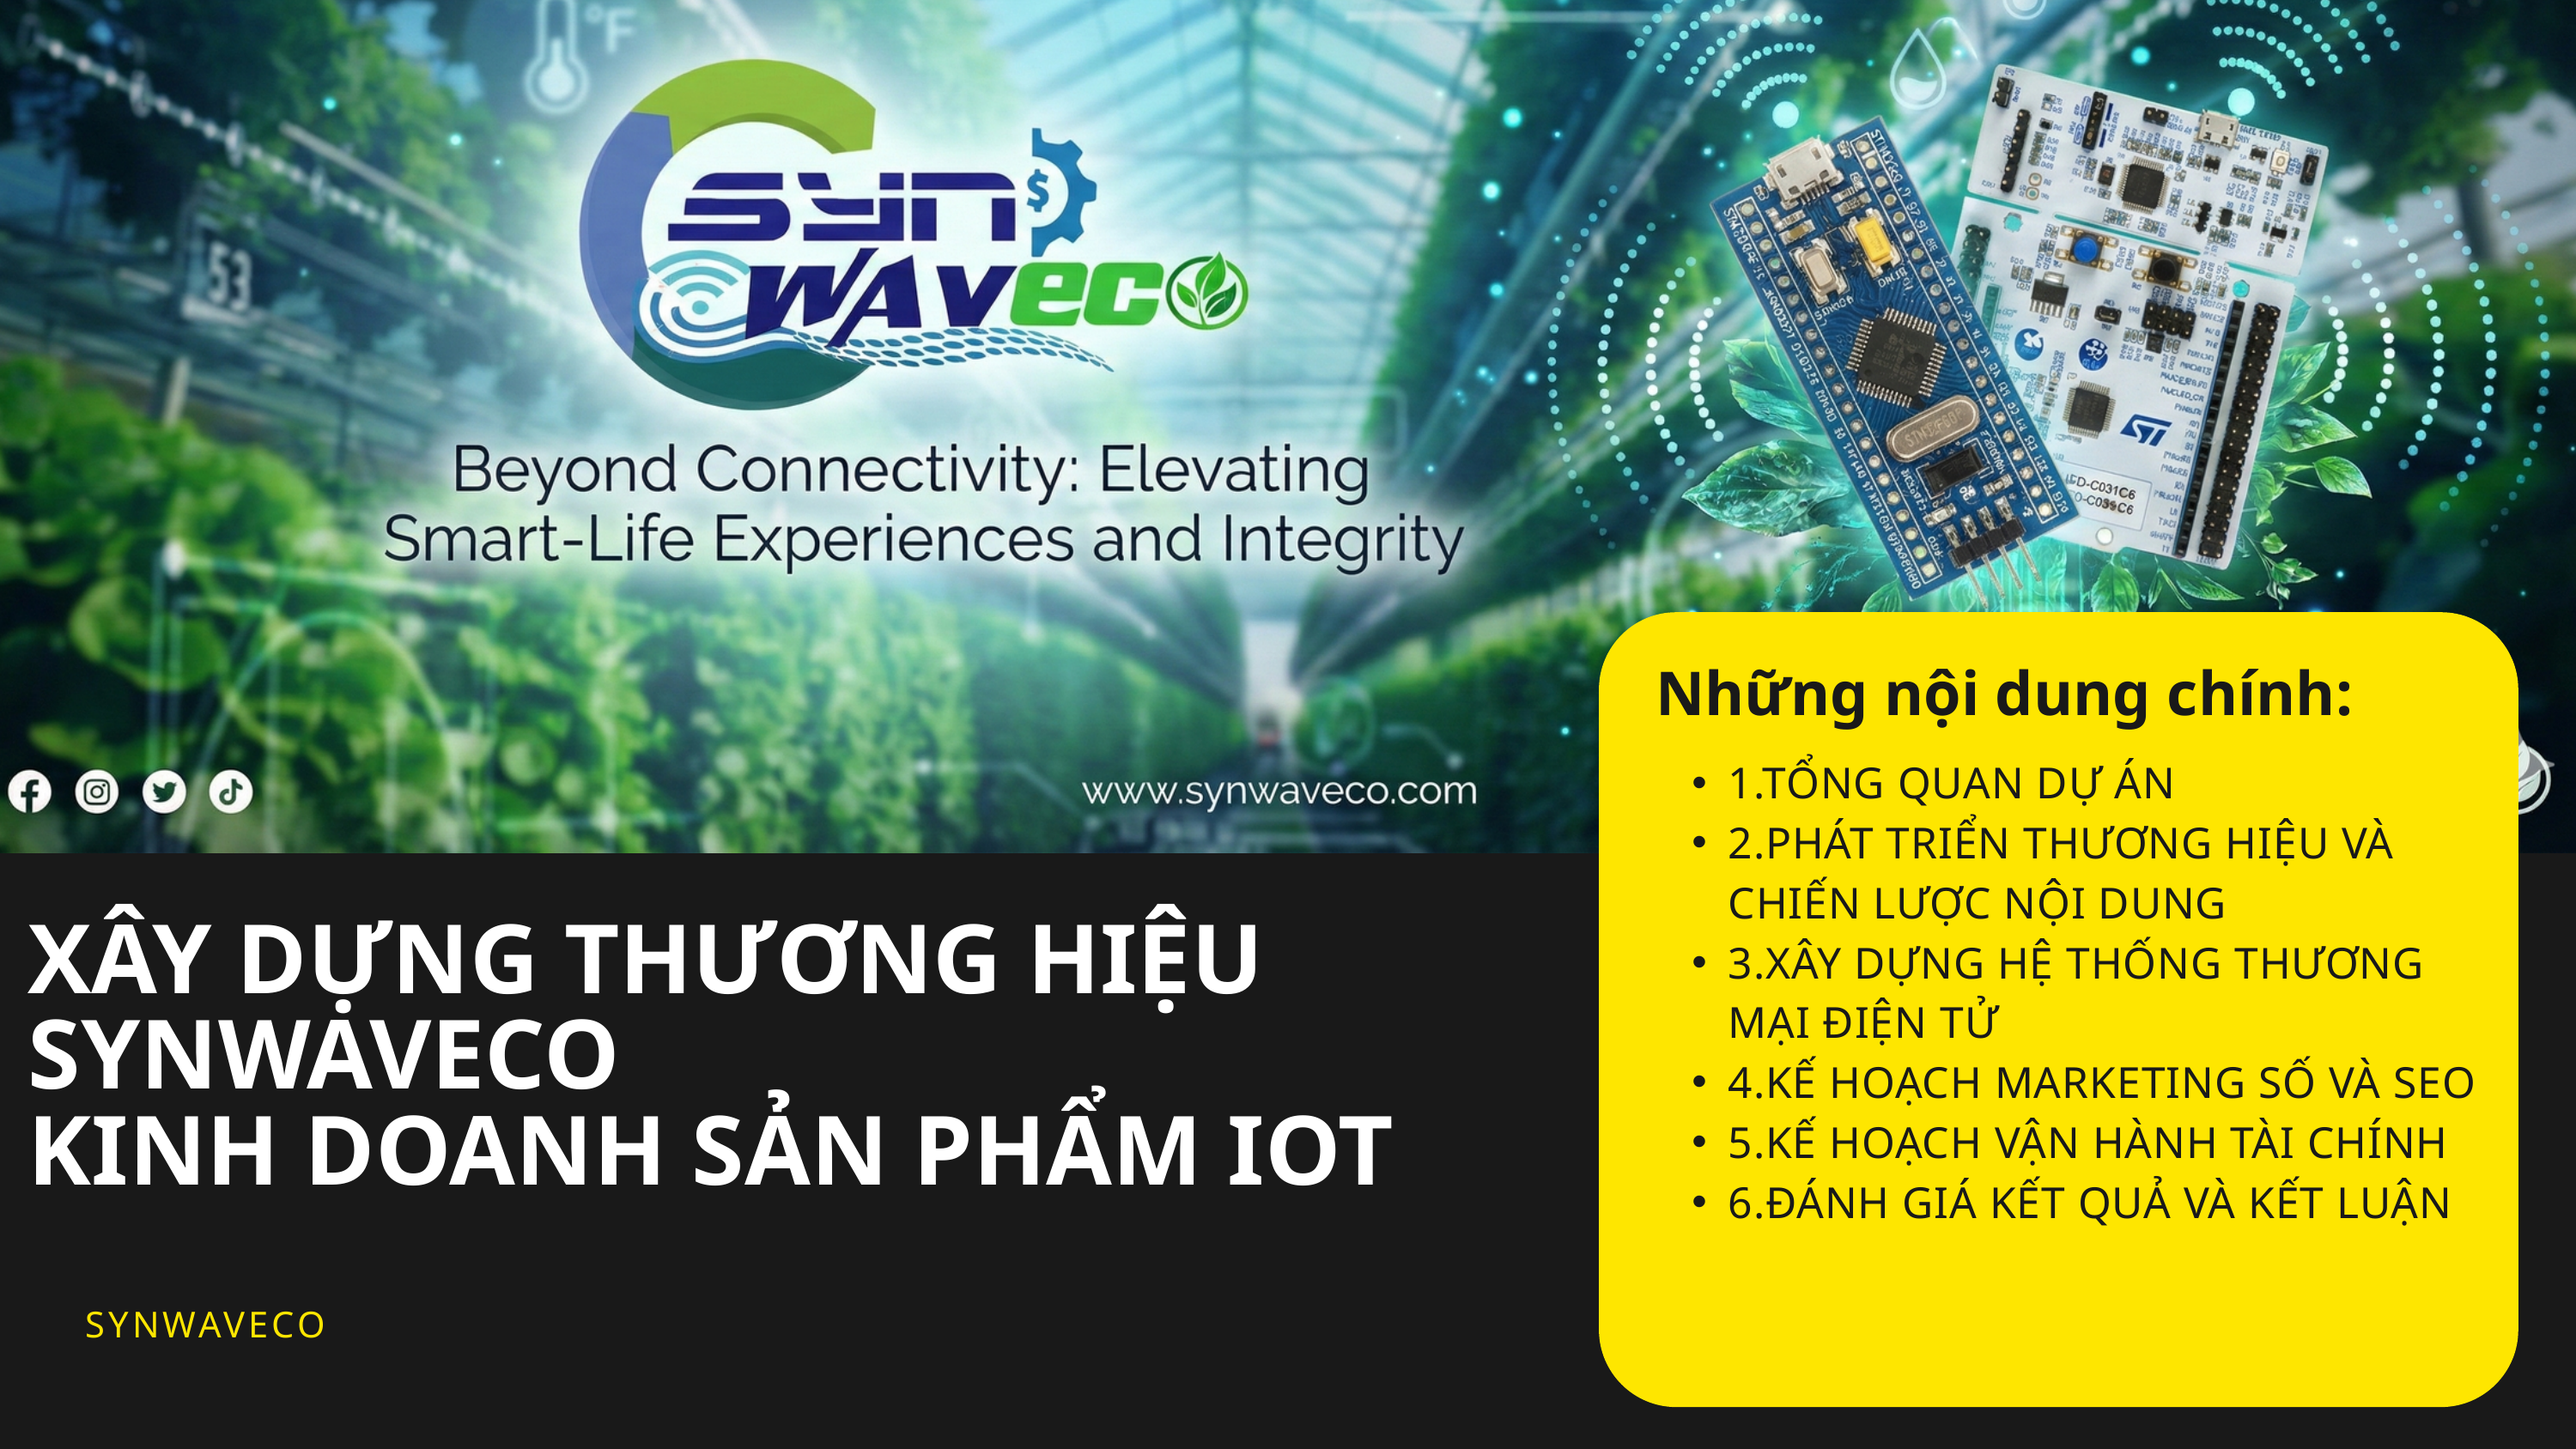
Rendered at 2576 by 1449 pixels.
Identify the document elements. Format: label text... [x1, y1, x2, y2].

text_box [0, 0, 2576, 853]
text_box XÂY DỰNG THƯƠNG HIỆU SYNWAVECO KINH DOANH SẢN PHẨM IOT [28, 917, 1594, 1300]
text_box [1655, 655, 2519, 1334]
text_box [1598, 611, 2519, 1408]
text_box SYNWAVECO [85, 1302, 364, 1346]
